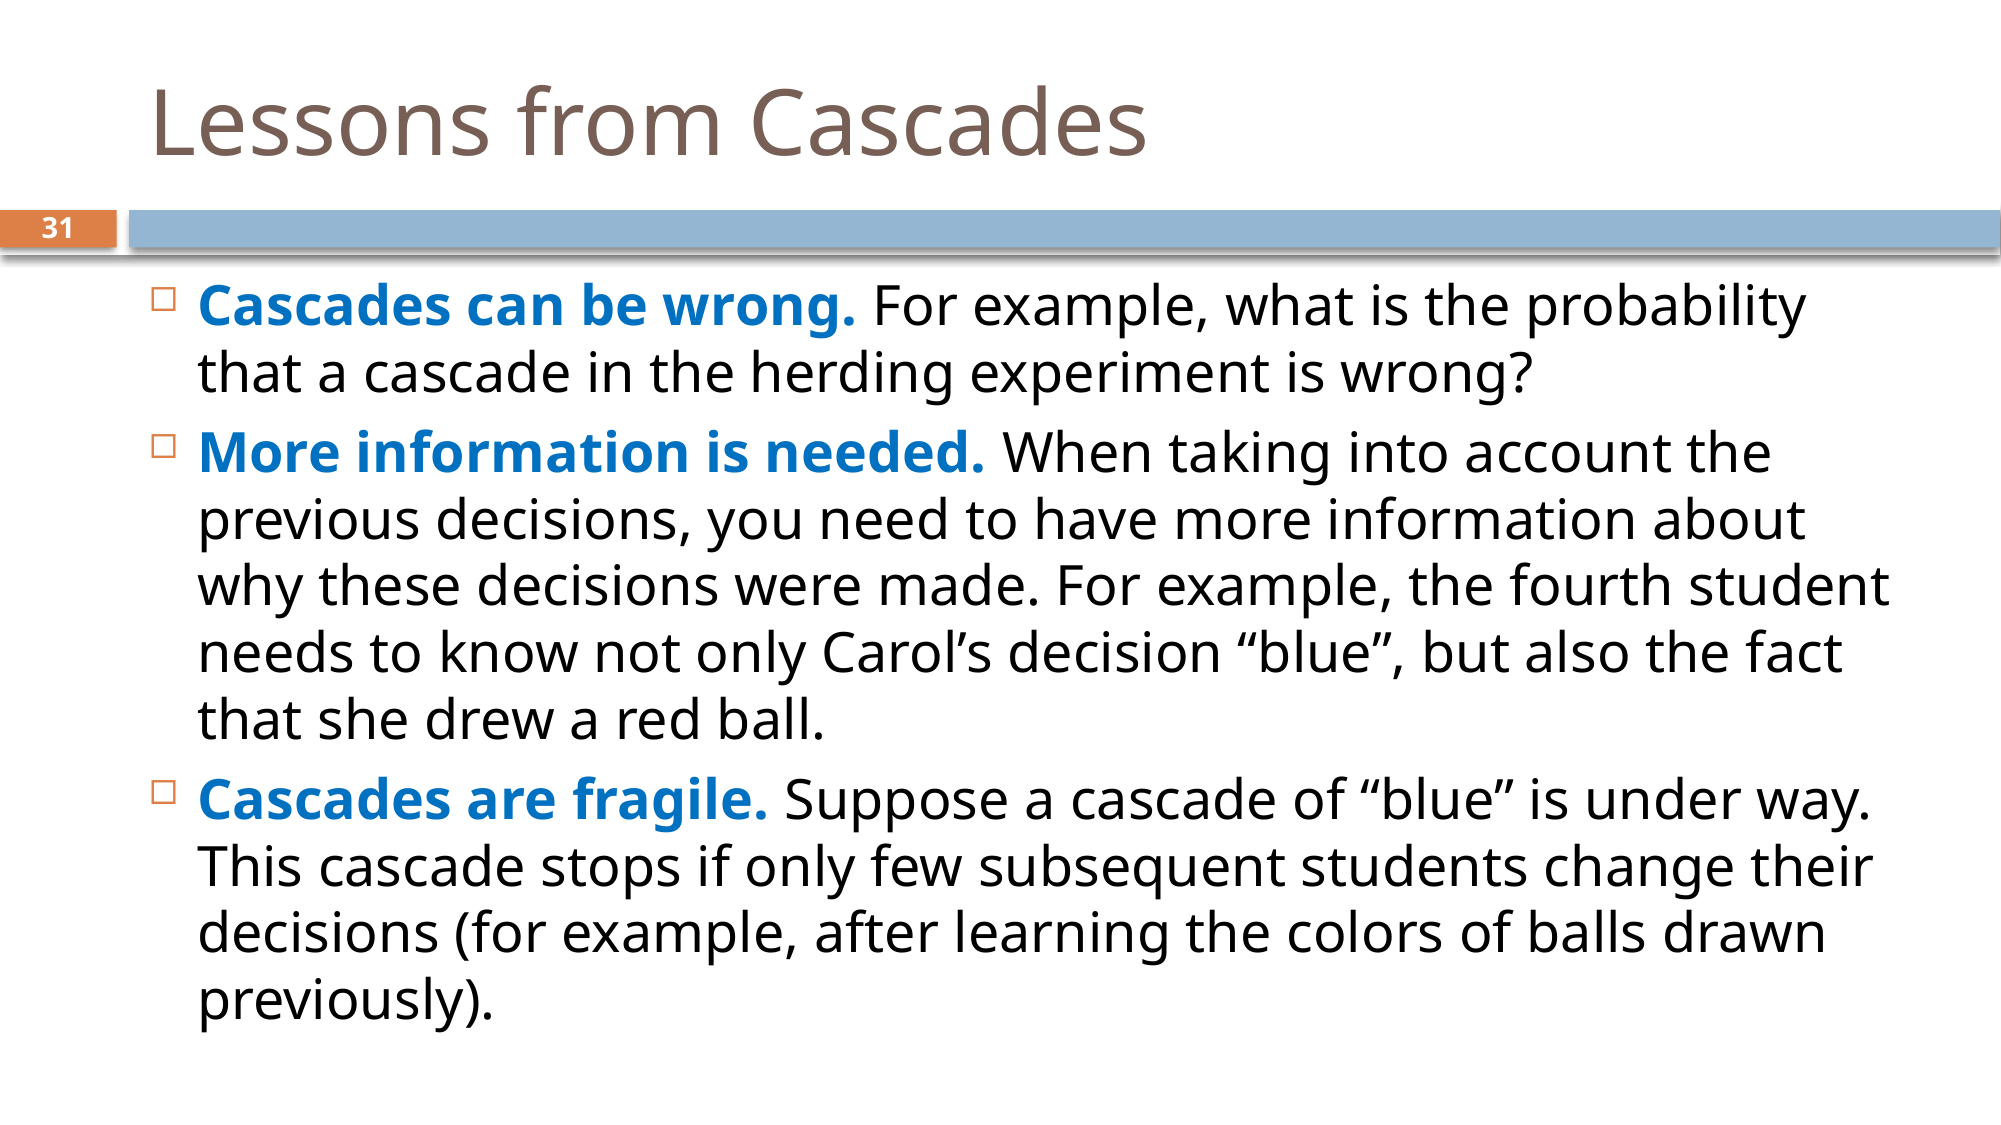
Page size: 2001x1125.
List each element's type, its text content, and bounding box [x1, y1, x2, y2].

list Cascades can be wrong. For example, what is the probability that a cascade in the herding experiment is wrong? More information is needed. When taking into account the previous decisions, you need to have more information about why these decisions were made. For example, the fourth student needs to know not only Carol’s decision “blue”, but also the fact that she drew a red ball. Cascades are fragile. Suppose a cascade of “blue” is under way. This cascade stops if only few subsequent students change their decisions (for example, after learning the colors of balls drawn previously). [133, 262, 1918, 1048]
title Lessons from Cascades [133, 37, 1918, 200]
slide_number 31 [0, 208, 117, 249]
